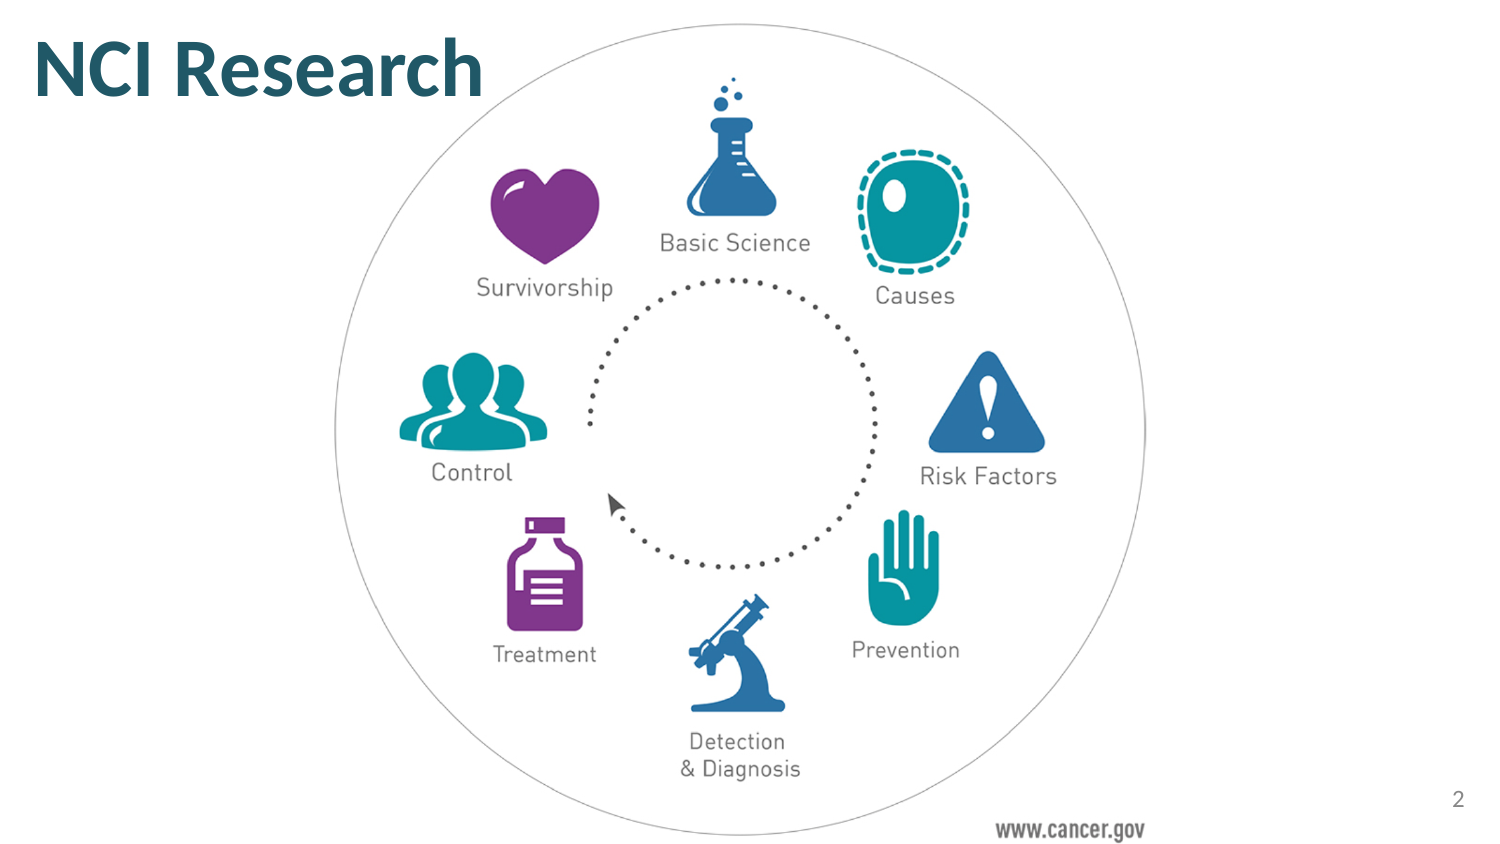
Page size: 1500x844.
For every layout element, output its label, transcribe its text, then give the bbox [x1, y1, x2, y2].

picture [273, 0, 1227, 844]
title NCI Research [13, 0, 271, 153]
slide_number 2 [1389, 764, 1480, 830]
